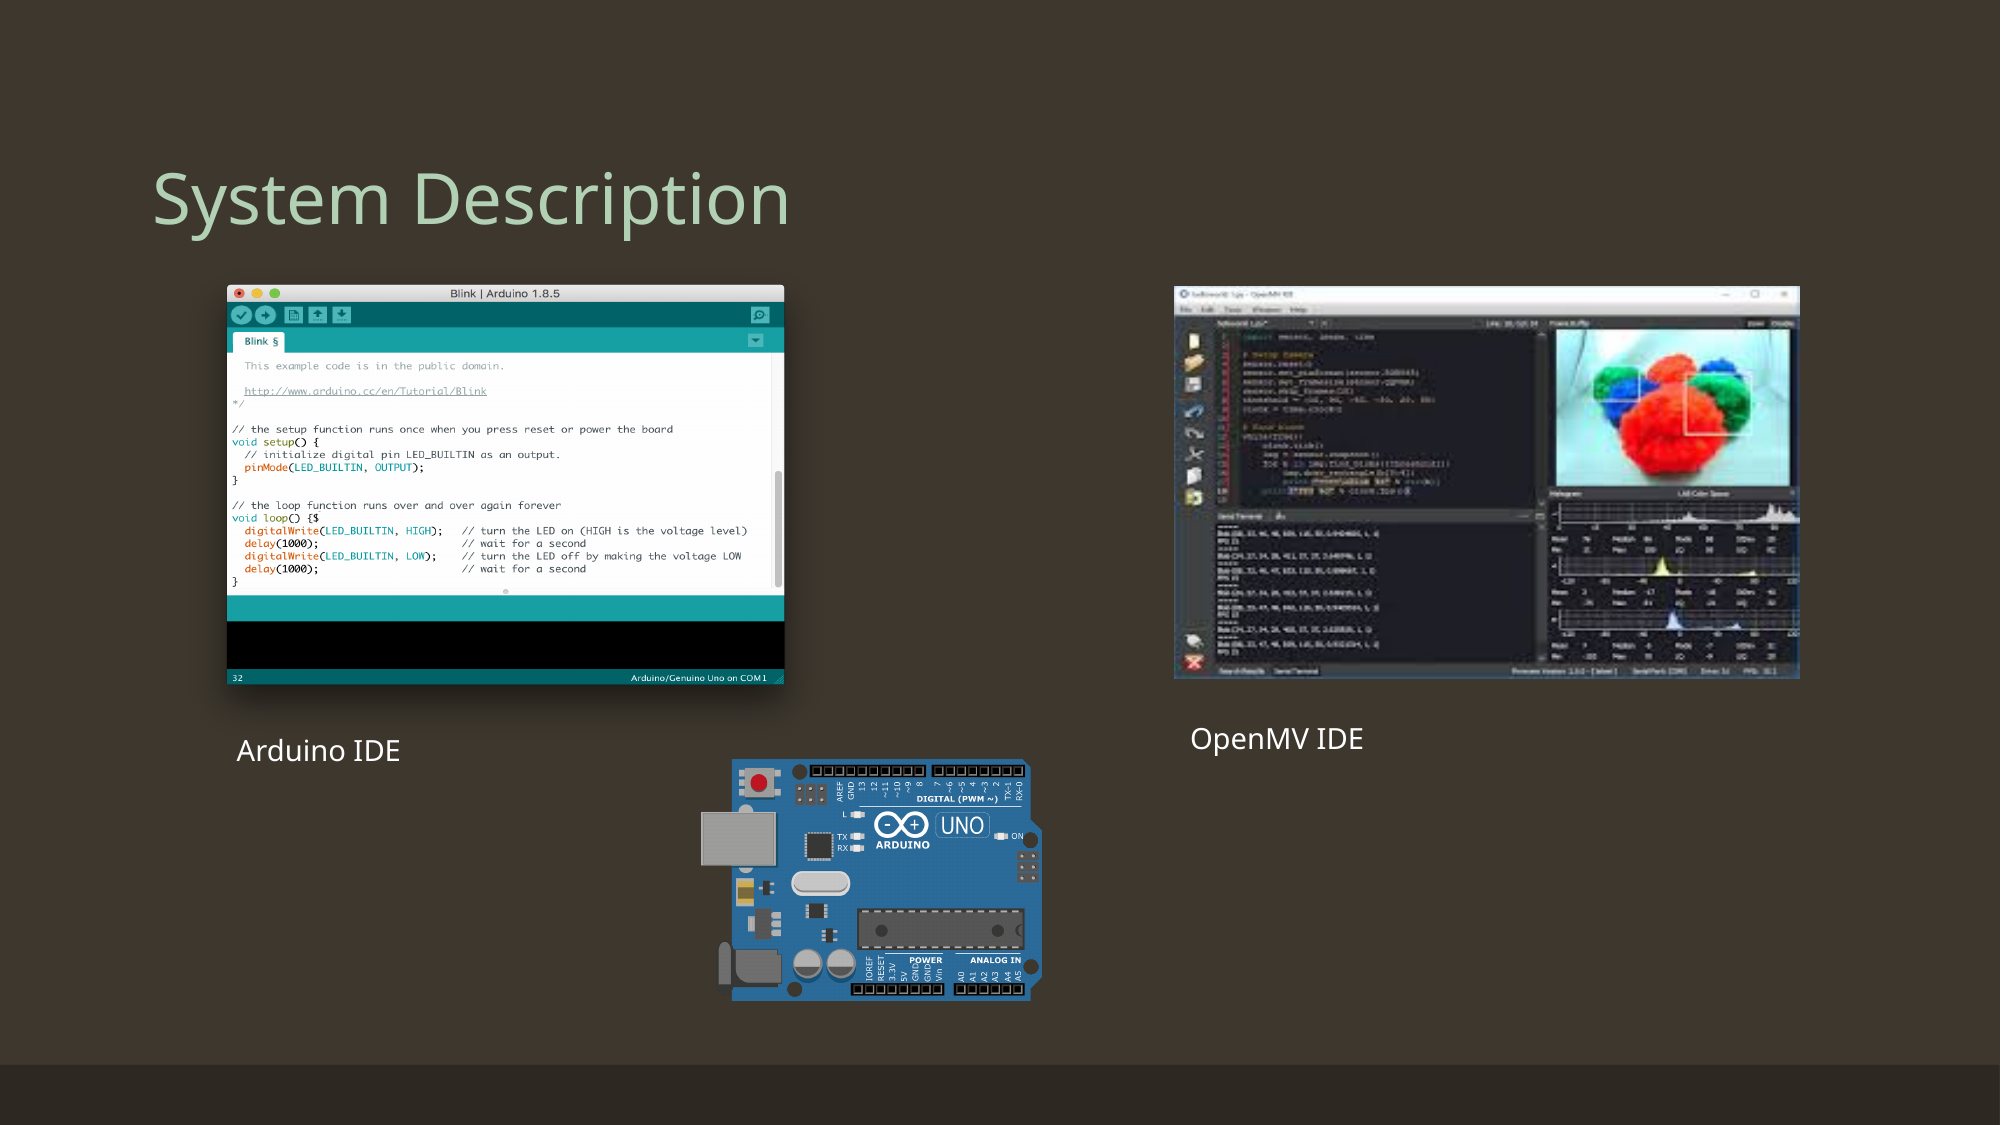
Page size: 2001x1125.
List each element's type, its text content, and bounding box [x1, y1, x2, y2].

text_box Arduino IDE [221, 756, 663, 812]
picture [177, 259, 834, 748]
picture [701, 759, 1042, 1002]
picture [1174, 286, 1800, 679]
text_box OpenMV IDE [1174, 705, 1605, 772]
title System Description [137, 59, 1863, 248]
